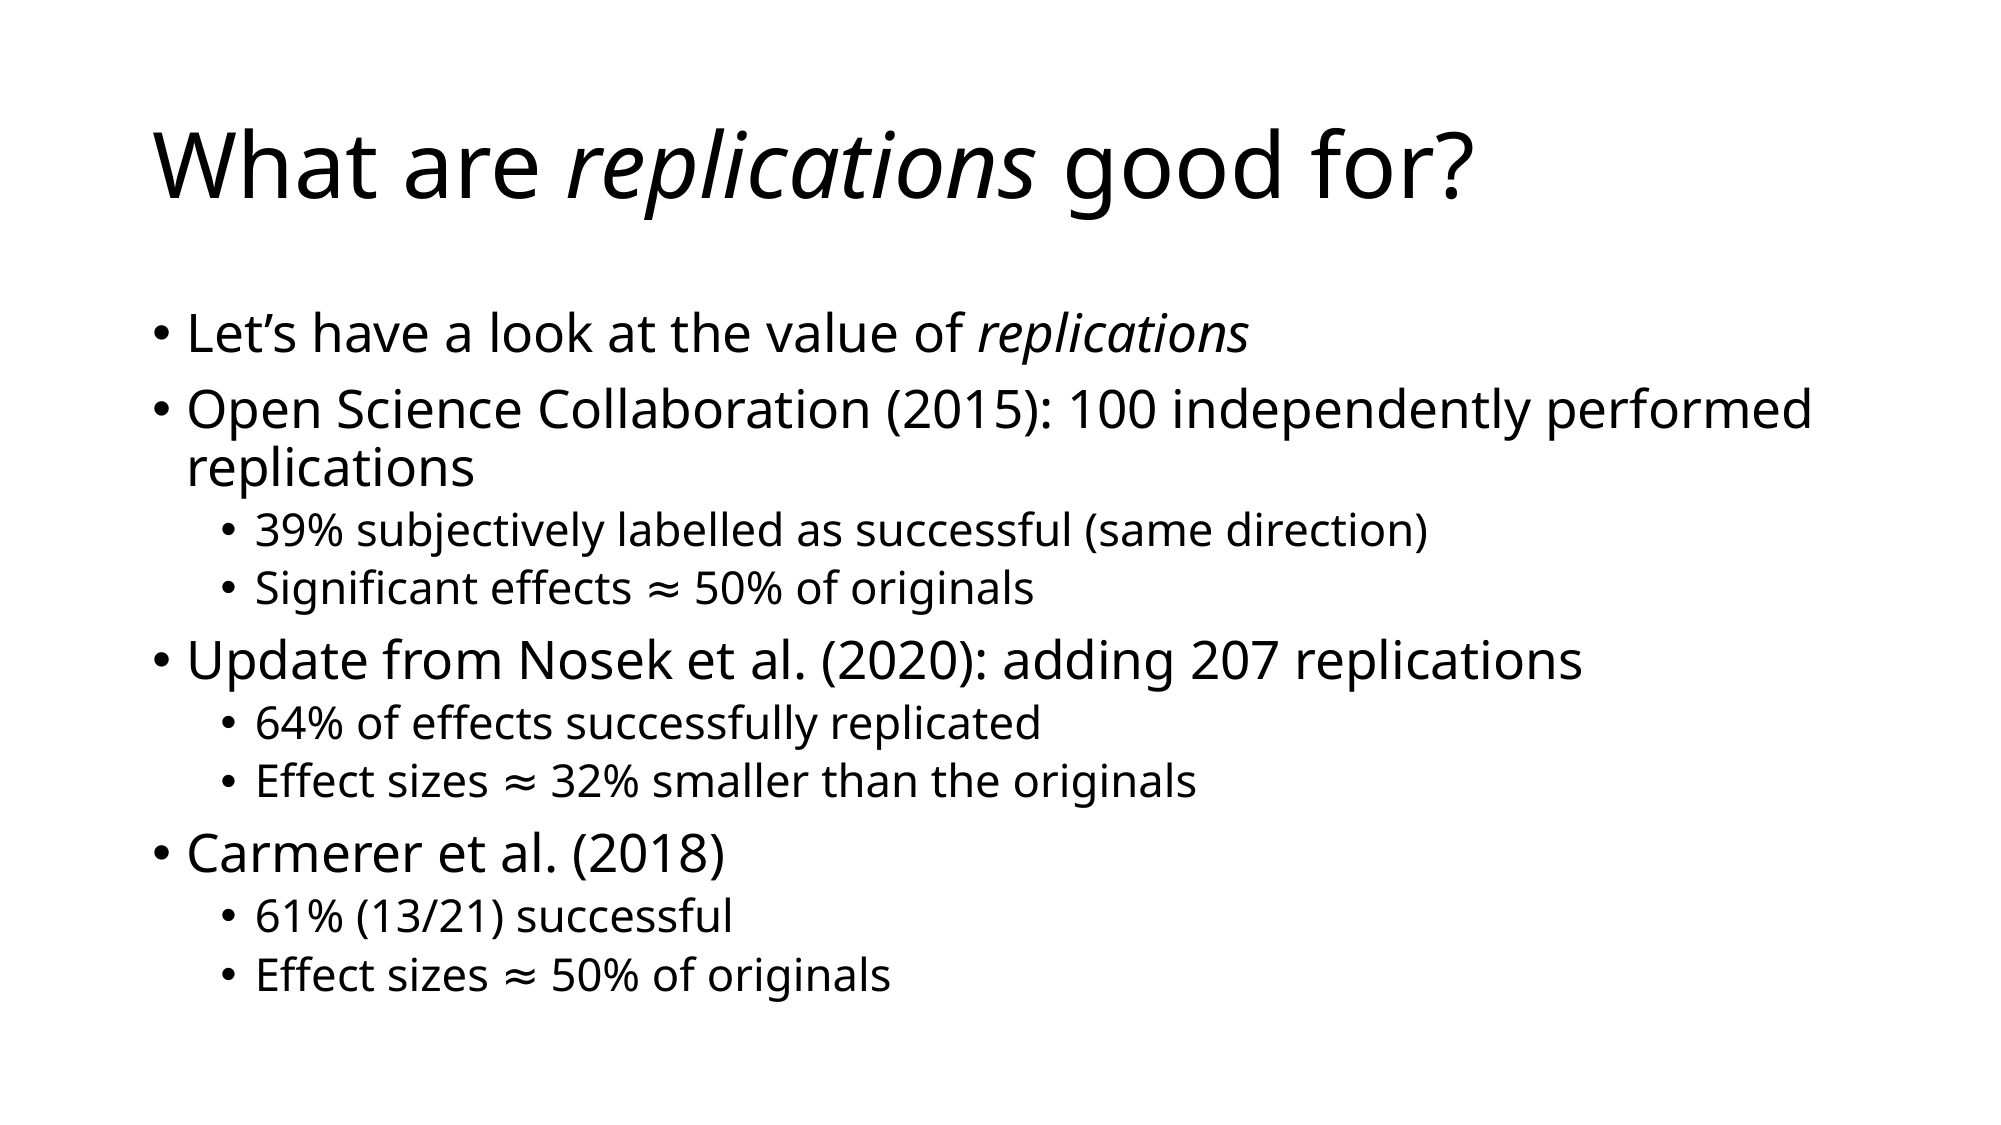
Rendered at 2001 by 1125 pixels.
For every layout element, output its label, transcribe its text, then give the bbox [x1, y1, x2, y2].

title What are replications good for? [137, 59, 1863, 278]
list Let’s have a look at the value of replications Open Science Collaboration (2015): 100 independently performed replications 39% subjectively labelled as successful (same direction) Significant effects ≈ 50% of originals Update from Nosek et al. (2020): adding 207 replications 64% of effects successfully replicated Effect sizes ≈ 32% smaller than the originals Carmerer et al. (2018) 61% (13/21) successful Effect sizes ≈ 50% of originals [137, 299, 1863, 1014]
